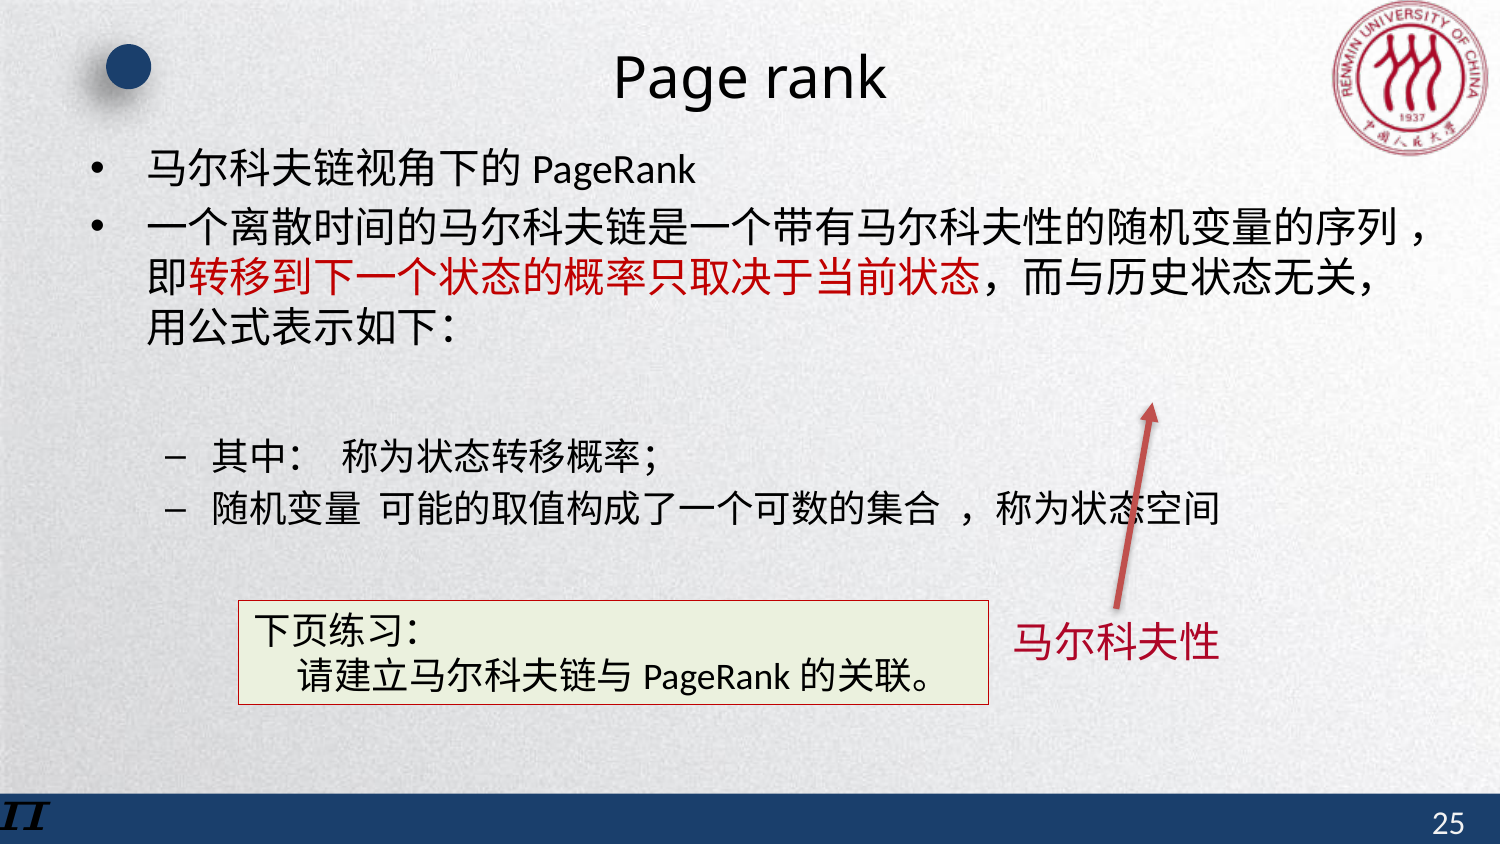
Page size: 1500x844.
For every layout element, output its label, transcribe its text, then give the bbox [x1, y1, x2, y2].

picture [0, 0, 1500, 793]
text_box 下页练习： 请建立马尔科夫链与PageRank的关联。 [238, 600, 989, 705]
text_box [1115, 402, 1153, 610]
title Page rank [75, 33, 1425, 116]
text_box 马尔科夫性 [997, 608, 1248, 674]
